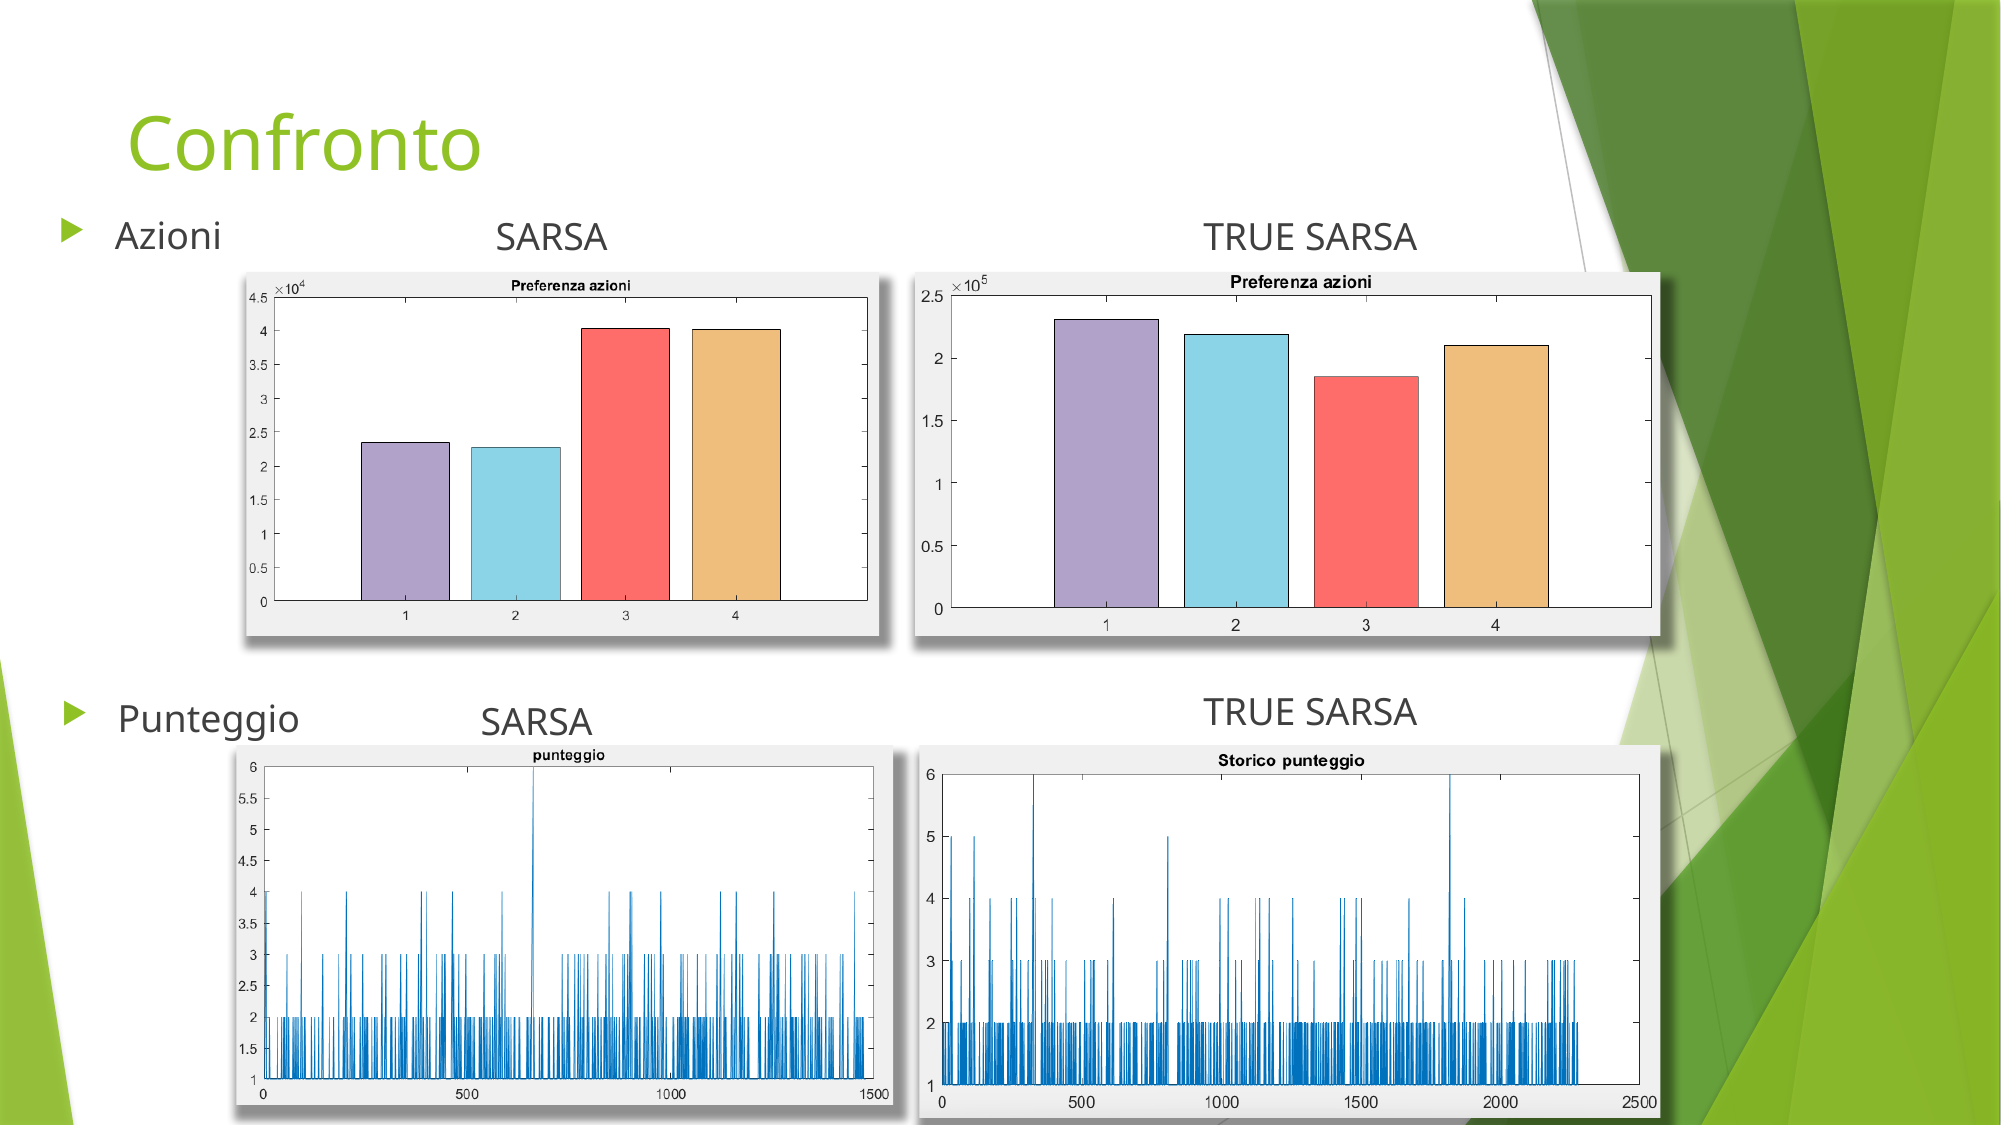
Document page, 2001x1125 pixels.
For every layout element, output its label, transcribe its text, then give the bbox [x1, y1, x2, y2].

text_box Punteggio [46, 687, 341, 769]
text_box TRUE SARSA [1188, 205, 1482, 270]
picture [245, 271, 880, 636]
text_box SARSA [480, 205, 702, 270]
list Azioni [43, 204, 338, 286]
text_box SARSA [465, 690, 687, 744]
picture [918, 744, 1661, 1118]
title Confronto [111, 87, 1522, 199]
picture [235, 744, 894, 1105]
picture [914, 271, 1661, 636]
text_box TRUE SARSA [1188, 680, 1482, 744]
